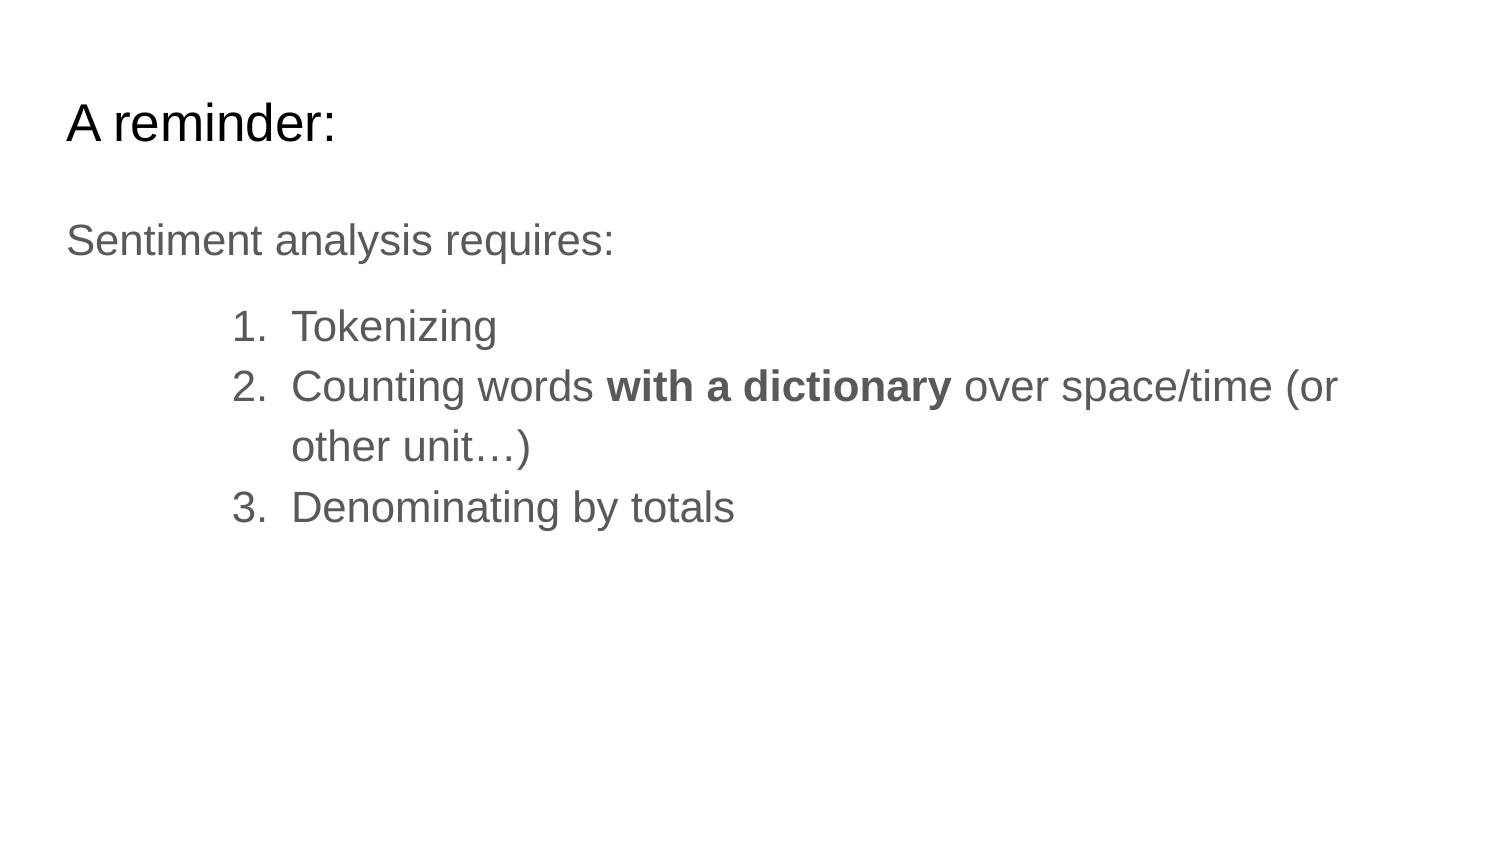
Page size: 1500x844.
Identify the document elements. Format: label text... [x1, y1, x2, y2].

list Sentiment analysis requires: Tokenizing Counting words with a dictionary over space/time (or other unit…) Denominating by totals [51, 189, 1449, 750]
title A reminder: [51, 72, 1449, 167]
